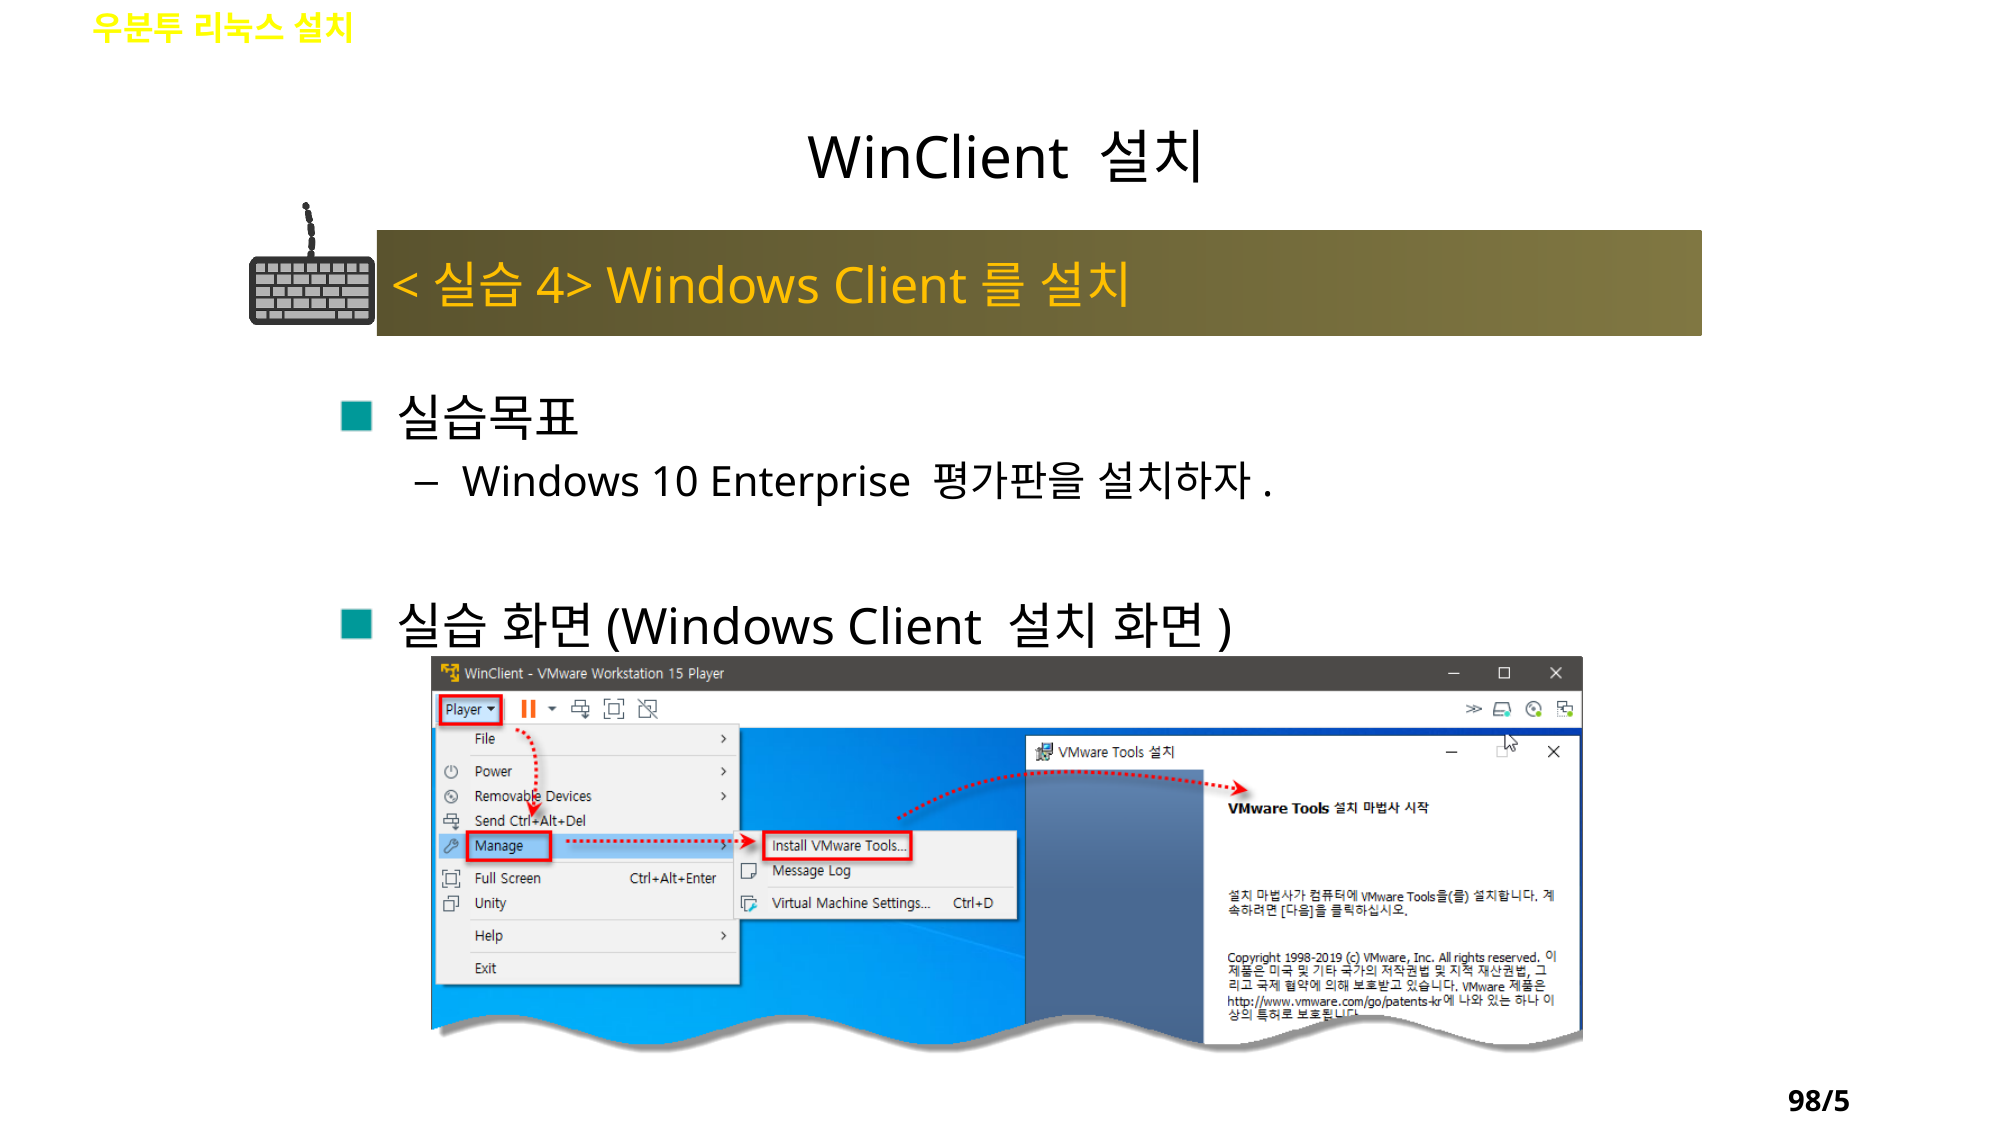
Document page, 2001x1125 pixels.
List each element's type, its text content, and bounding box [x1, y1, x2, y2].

text_box <실습4> Windows Client를 설치 [376, 230, 1702, 336]
picture [339, 607, 376, 643]
list 실습목표 Windows 10 Enterprise 평가판을 설치하자. 실습 화면(Windows Client 설치 화면) [324, 379, 1676, 1125]
picture [249, 202, 375, 325]
picture [339, 399, 376, 435]
picture [430, 656, 1584, 1061]
title WinClient 설치 [331, 102, 1683, 209]
